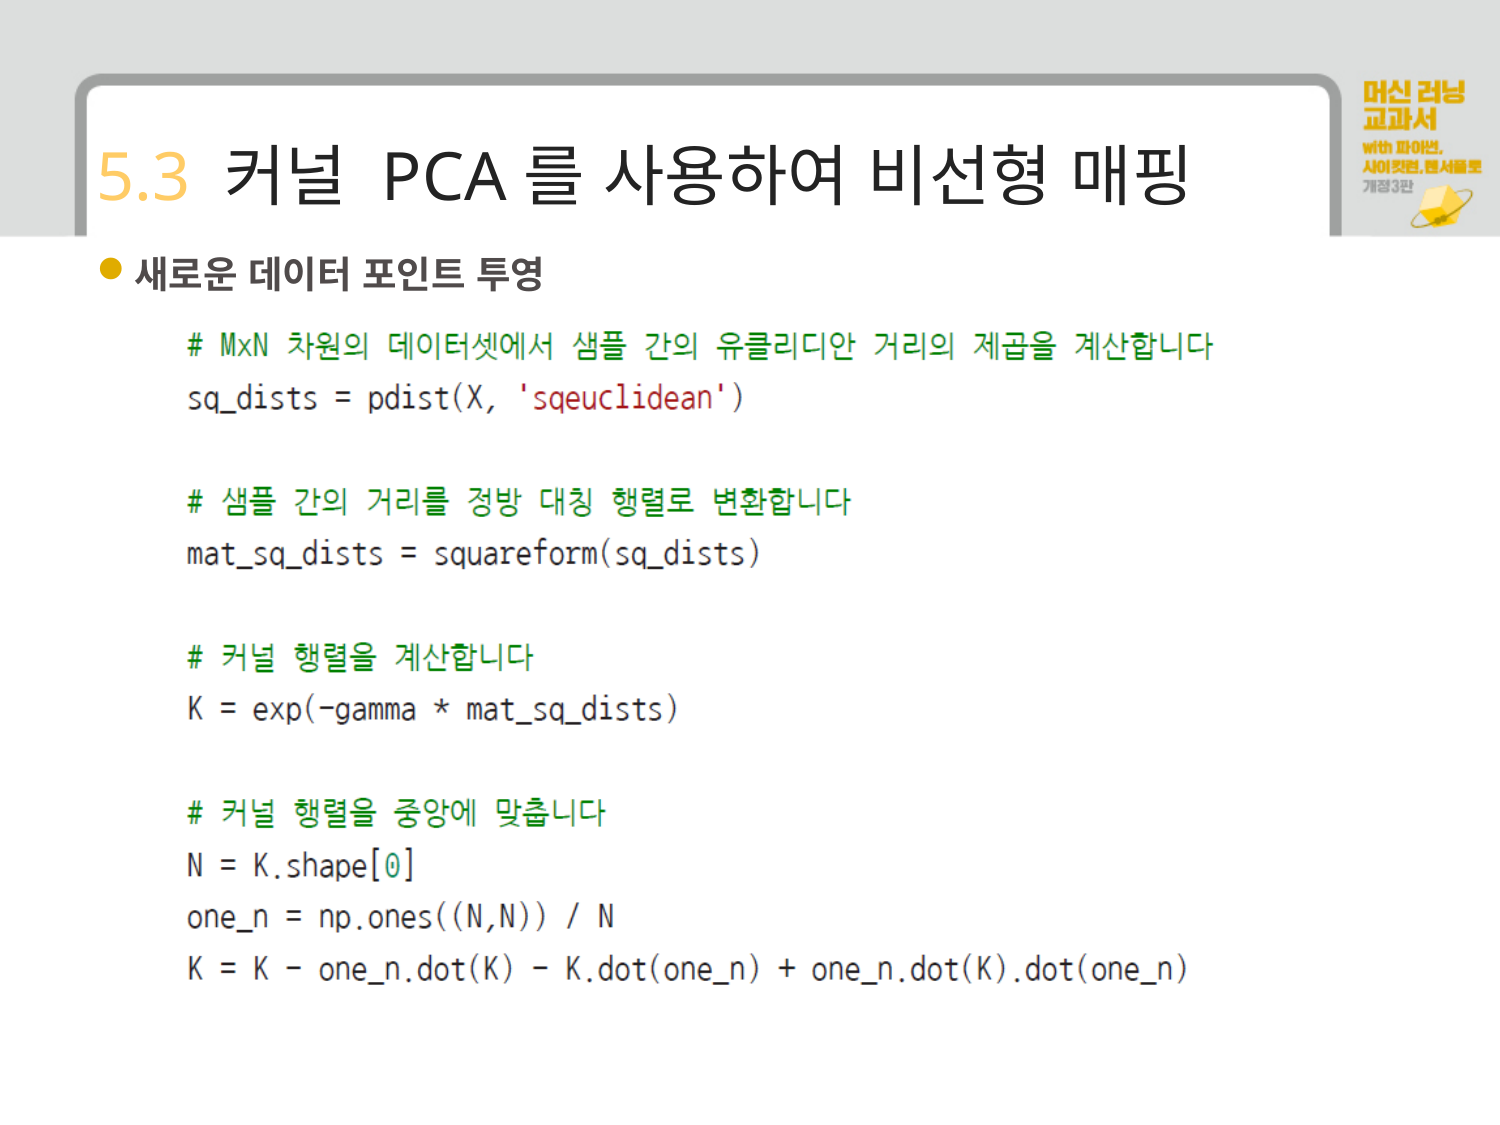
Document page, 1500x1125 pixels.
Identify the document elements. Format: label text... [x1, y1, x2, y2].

picture [0, 0, 1500, 1125]
title 5.3 커널 PCA를 사용하여 비선형 매핑 [81, 90, 1412, 222]
list 새로운 데이터 포인트 투영 [81, 239, 1412, 1054]
